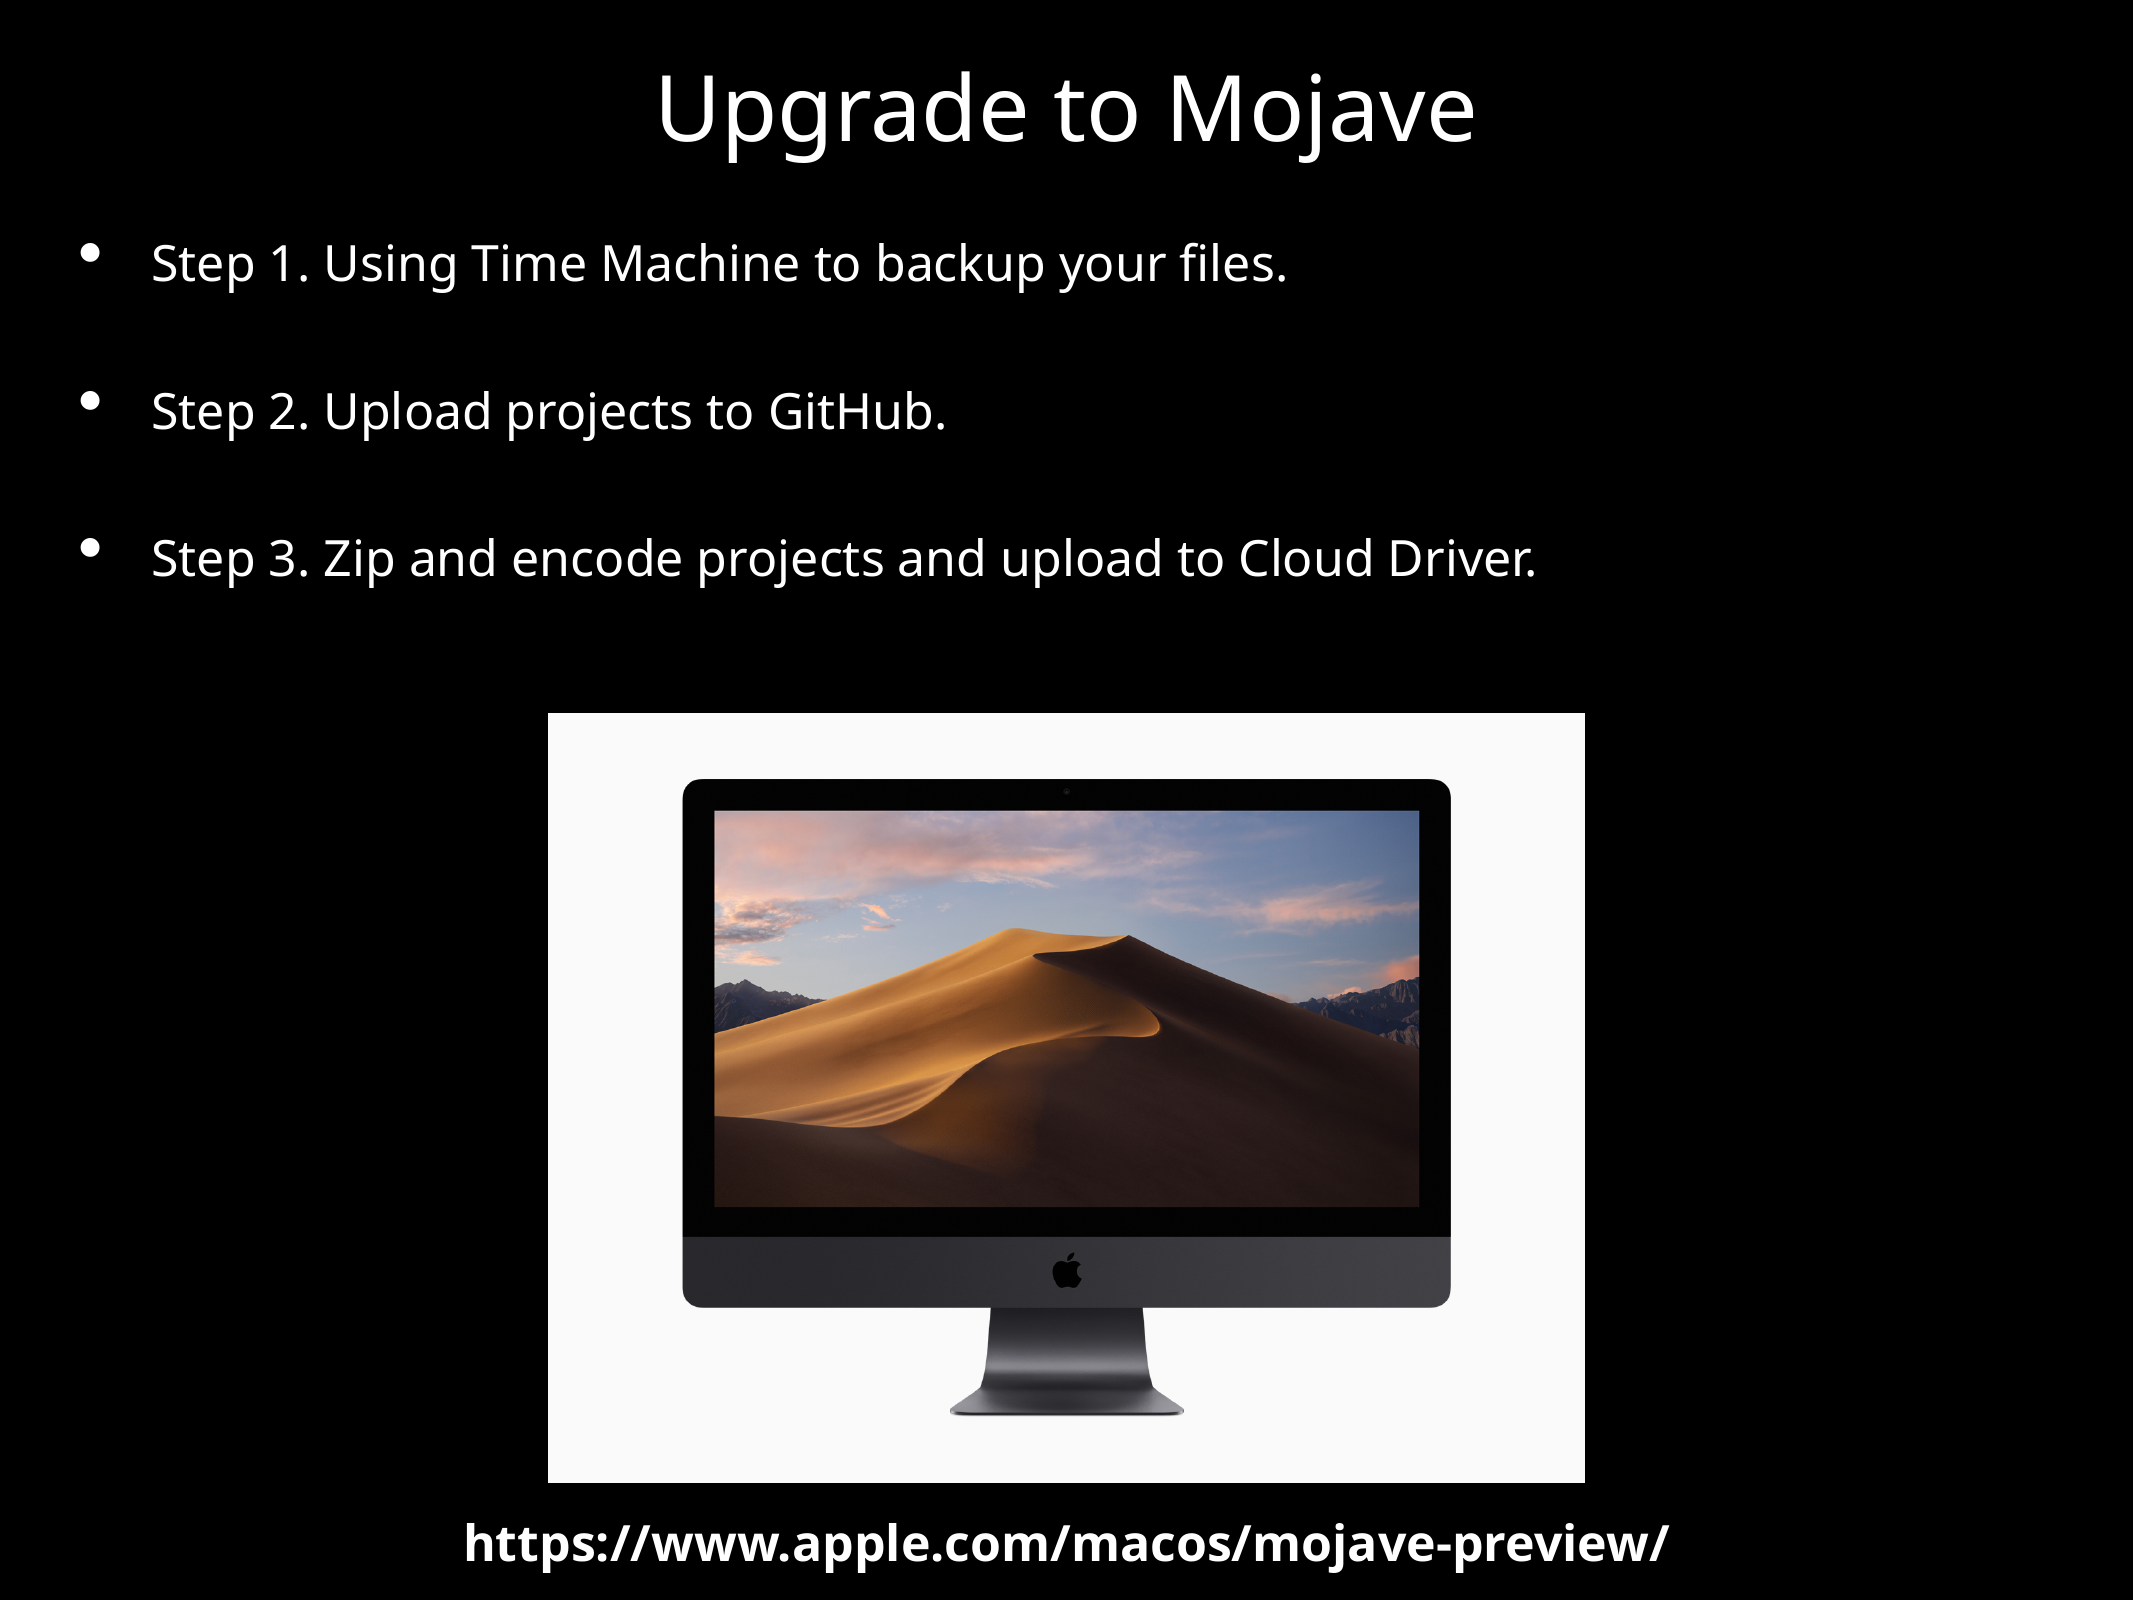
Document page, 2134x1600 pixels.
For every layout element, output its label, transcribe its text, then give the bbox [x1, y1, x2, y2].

list Step 1. Using Time Machine to backup your files. Step 2. Upload projects to GitHub. Step 3. Zip and encode projects and upload to Cloud Driver. [69, 222, 2112, 1556]
title Upgrade to Mojave [155, 41, 1978, 169]
text_box https://www.apple.com/macos/mojave-preview/ [454, 1502, 1679, 1580]
picture [548, 713, 1585, 1484]
